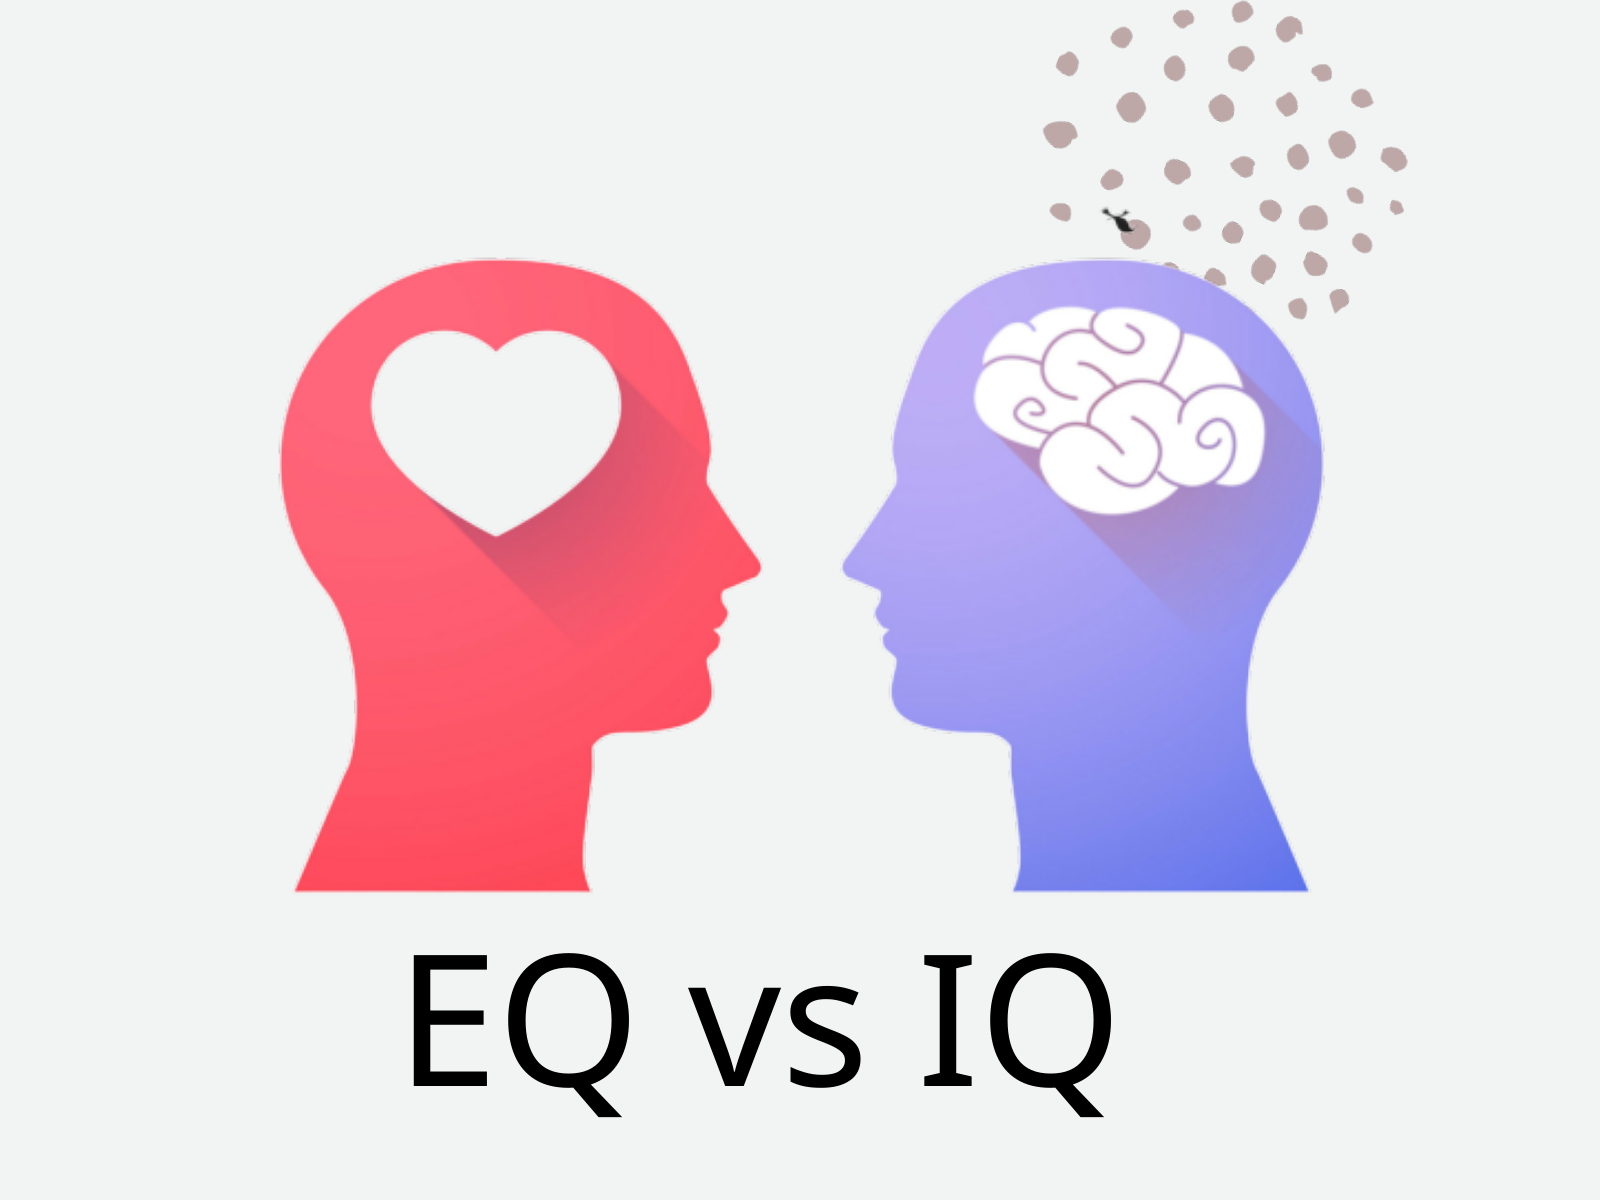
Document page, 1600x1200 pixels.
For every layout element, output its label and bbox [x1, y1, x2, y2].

picture [160, 0, 1456, 1029]
text_box [391, 936, 1127, 1200]
